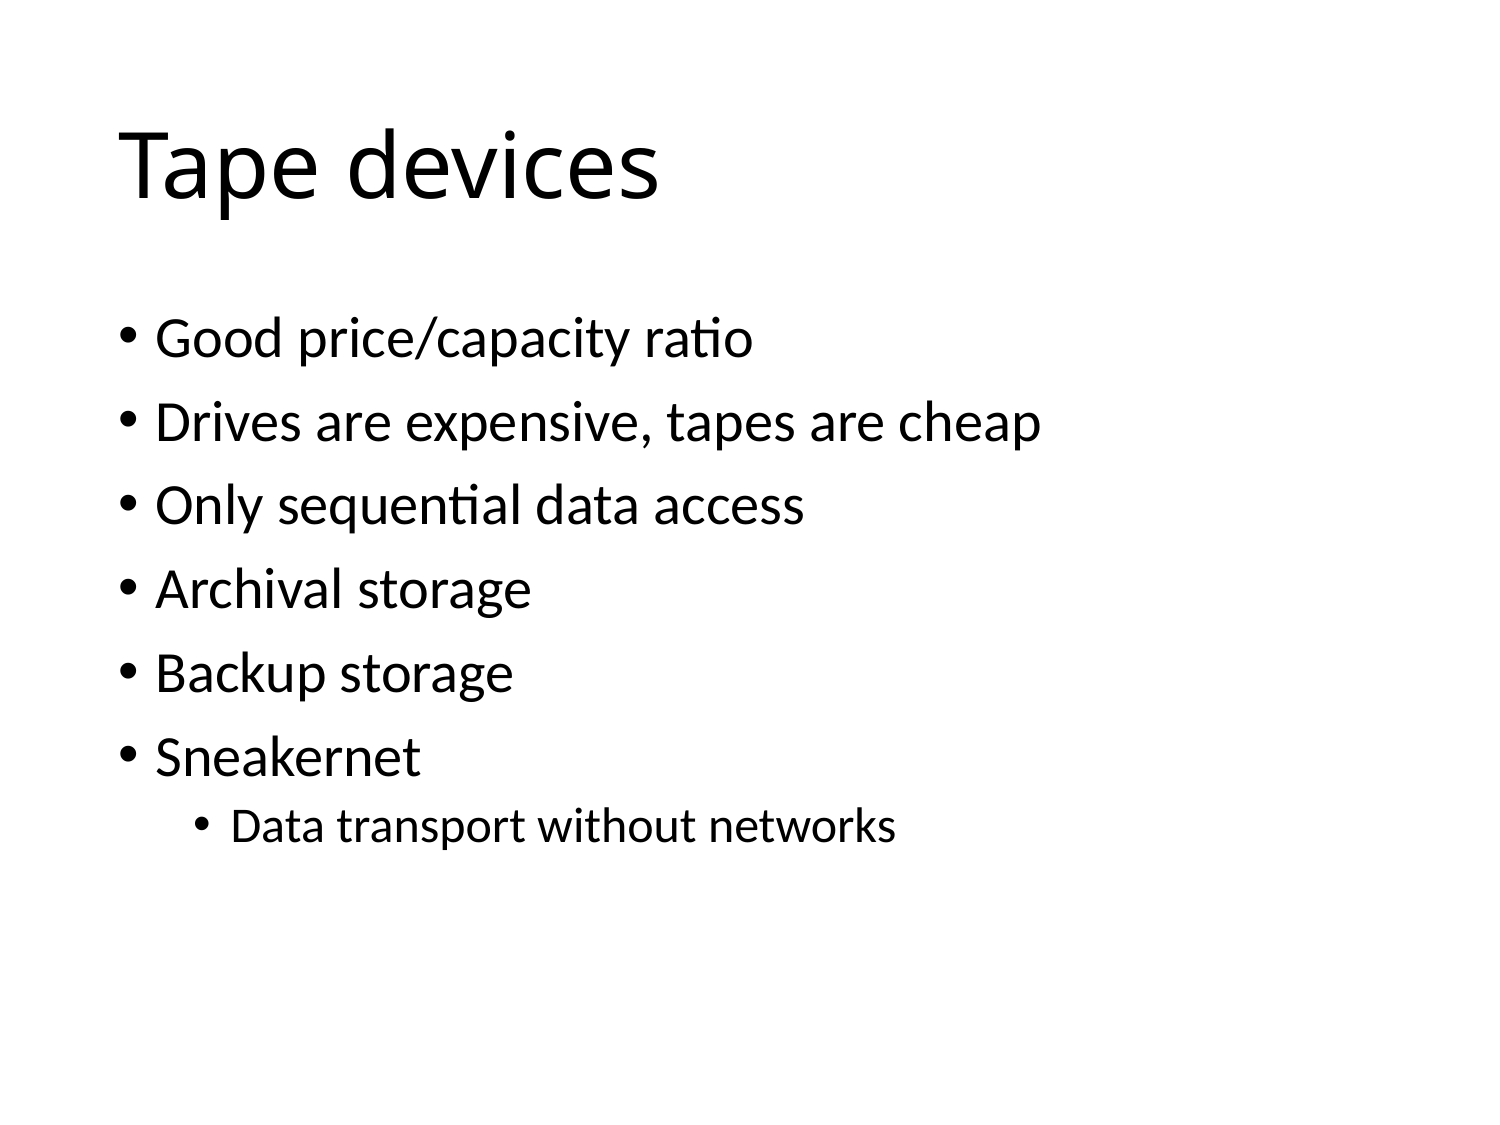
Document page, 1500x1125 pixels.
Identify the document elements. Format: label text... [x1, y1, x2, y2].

list Good price/capacity ratio Drives are expensive, tapes are cheap Only sequential data access Archival storage Backup storage Sneakernet Data transport without networks [103, 299, 1397, 1014]
title Tape devices [103, 59, 1397, 278]
